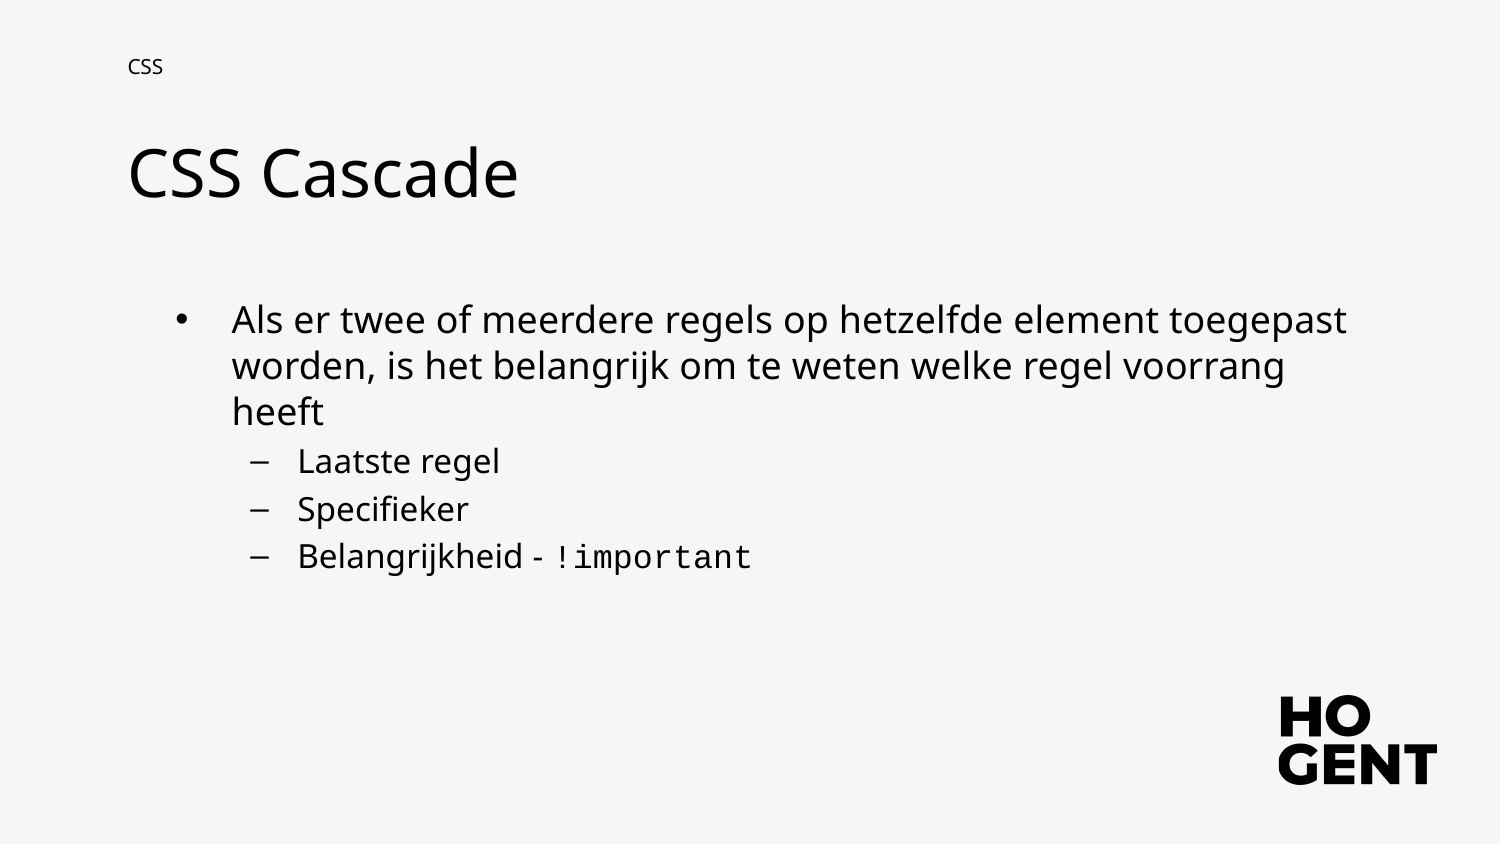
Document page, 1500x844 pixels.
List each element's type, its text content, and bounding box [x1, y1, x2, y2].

list CSS [112, 46, 788, 100]
text_box Als er twee of meerdere regels op hetzelfde element toegepast worden, is het belangrijk om te weten welke regel voorrang heeft Laatste regel Specifieker Belangrijkheid - !important [112, 235, 1388, 682]
text_box CSS Cascade [112, 122, 1388, 235]
